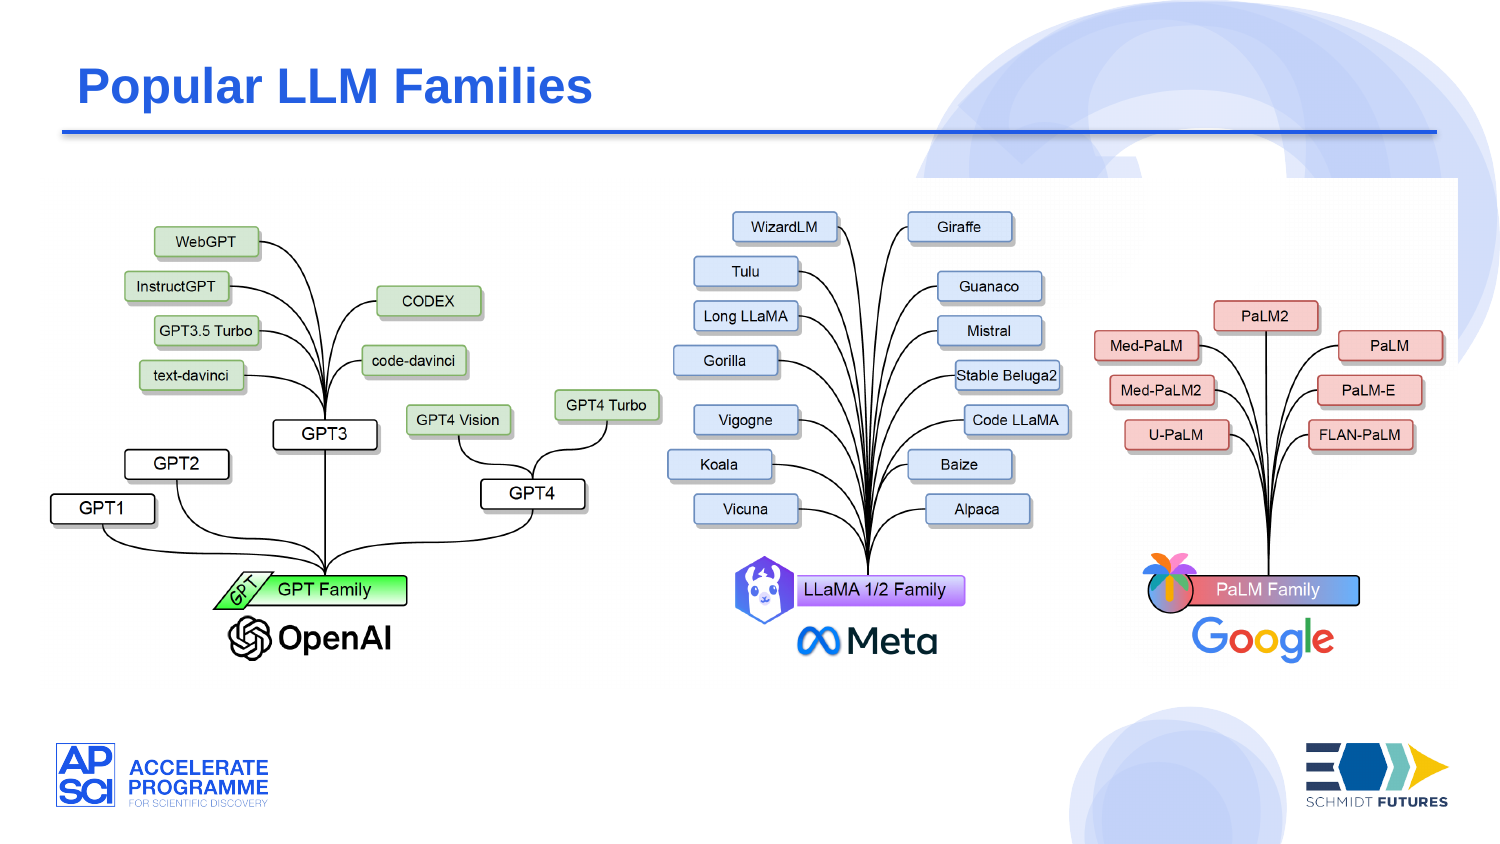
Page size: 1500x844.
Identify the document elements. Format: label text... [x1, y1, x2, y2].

picture [1306, 743, 1450, 807]
list Popular LLM Families [61, 45, 1437, 124]
picture [56, 743, 268, 807]
picture [39, 177, 1458, 689]
